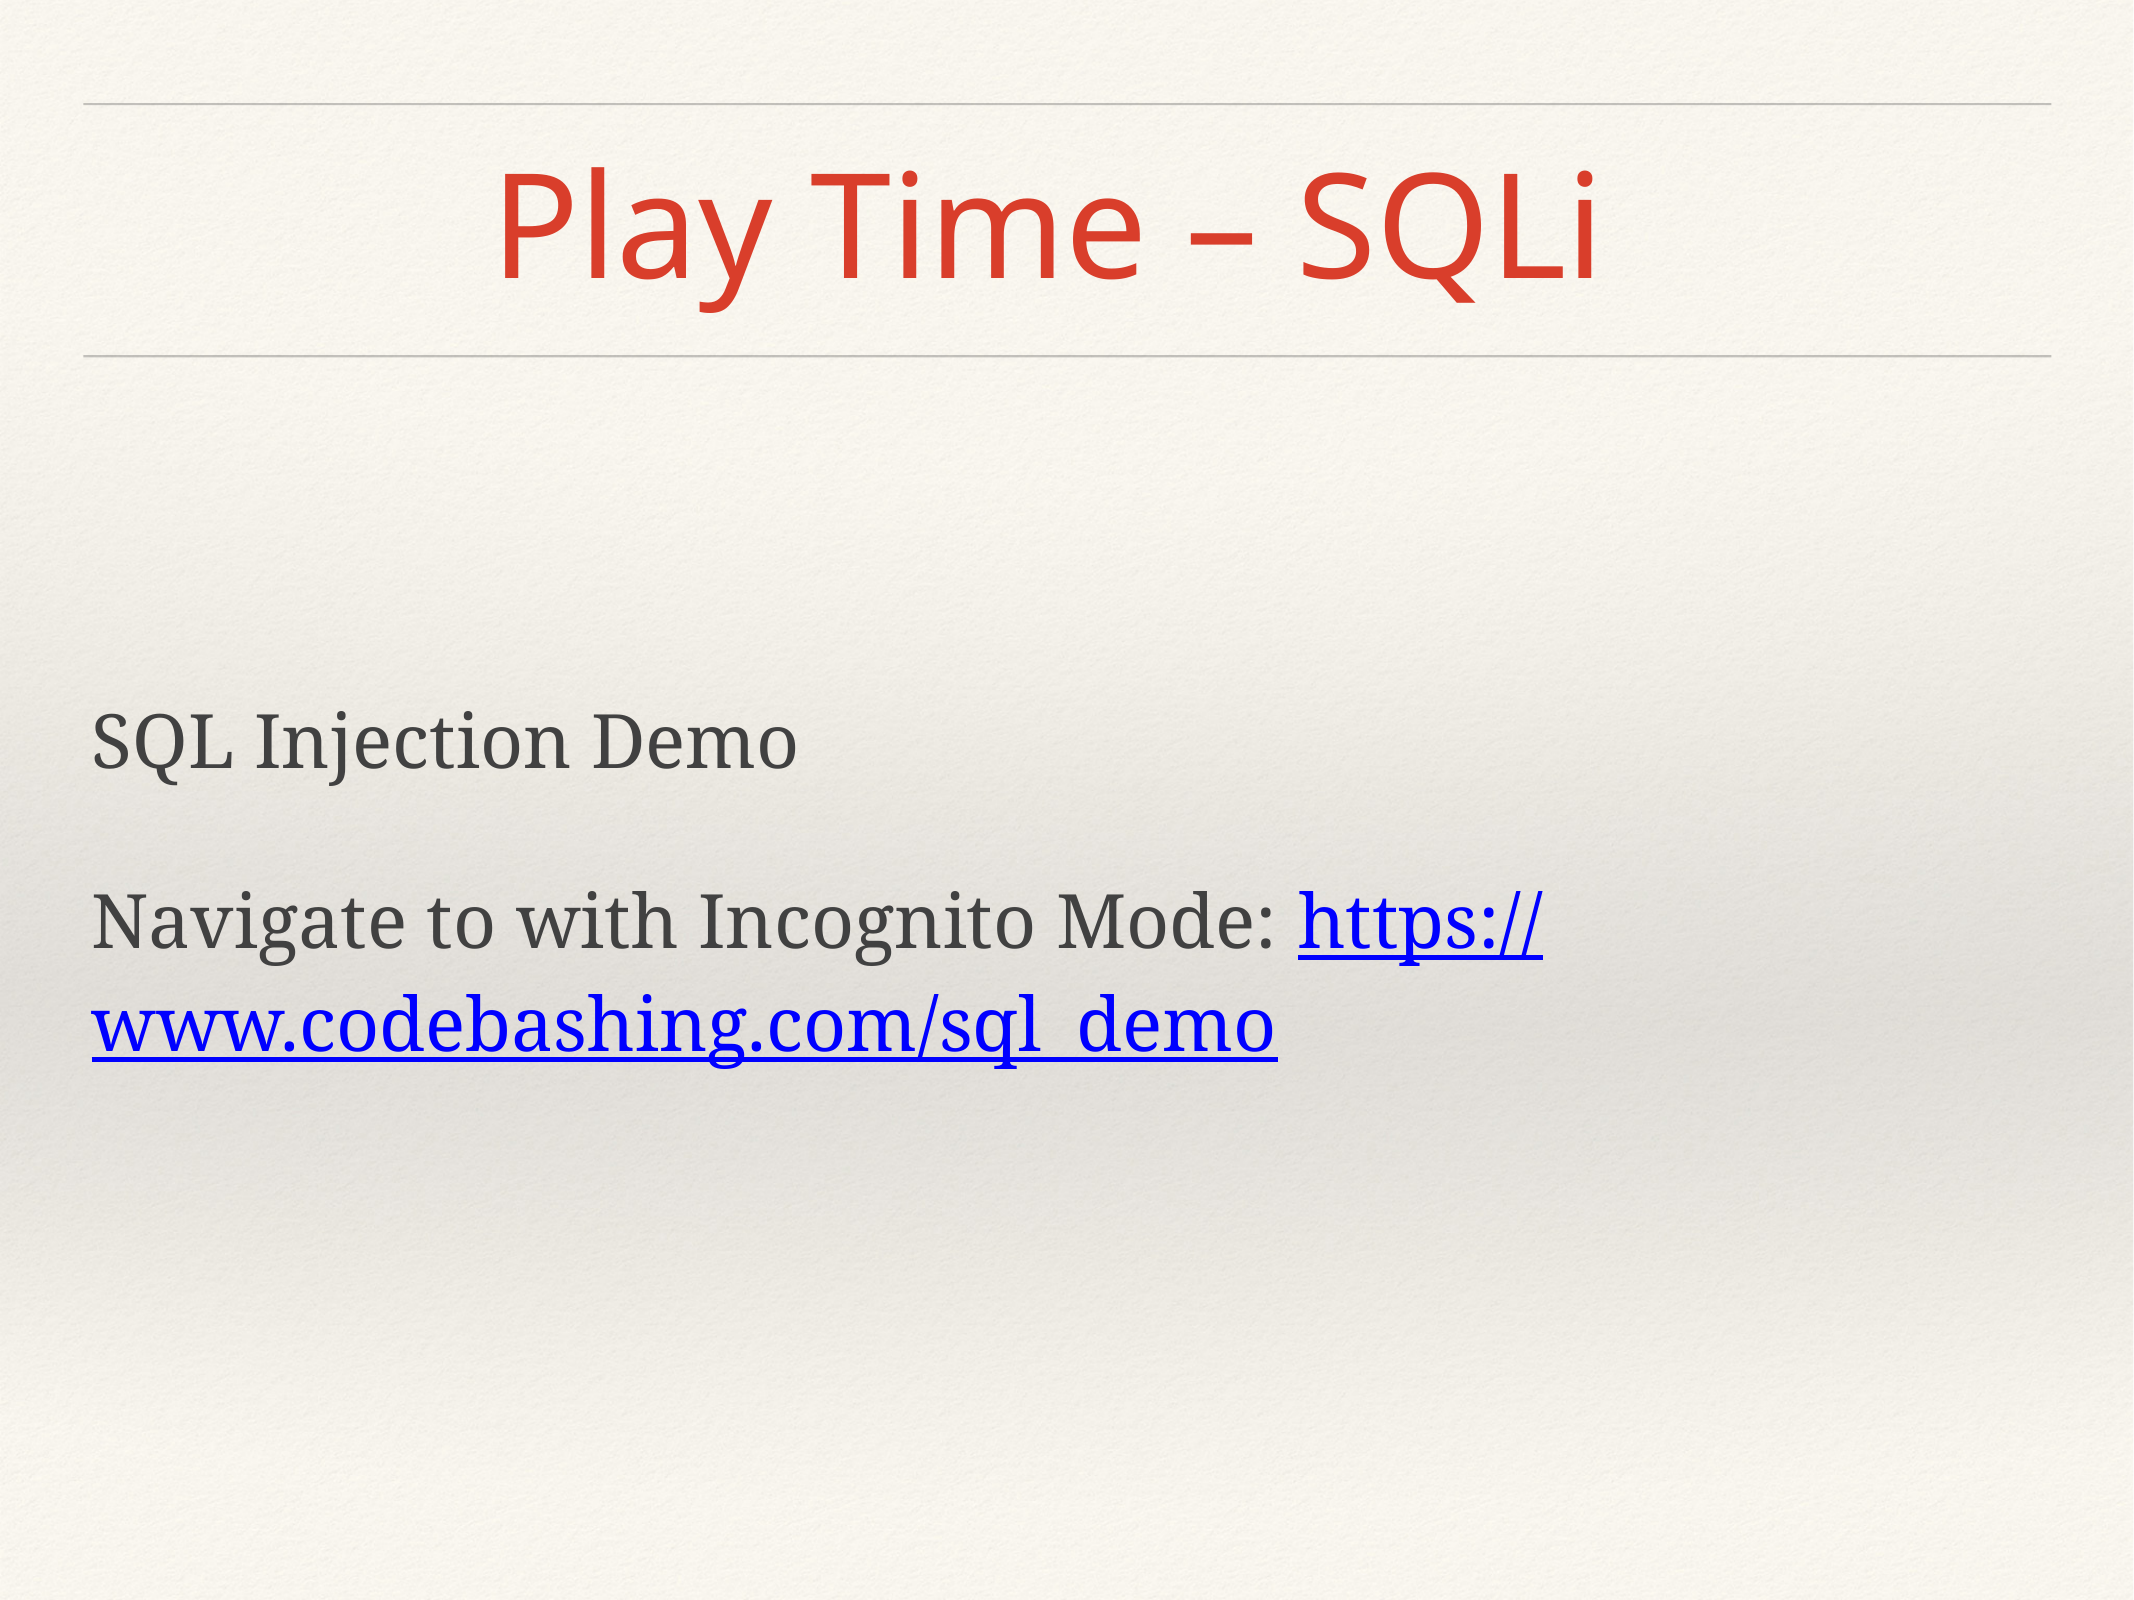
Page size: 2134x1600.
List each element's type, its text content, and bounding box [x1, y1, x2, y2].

picture [0, 0, 2134, 1600]
list SQL Injection Demo Navigate to with Incognito Mode: https://www.codebashing.com/sql_demo [82, 430, 2051, 1432]
title Play Time – SQLi [82, 130, 2051, 332]
